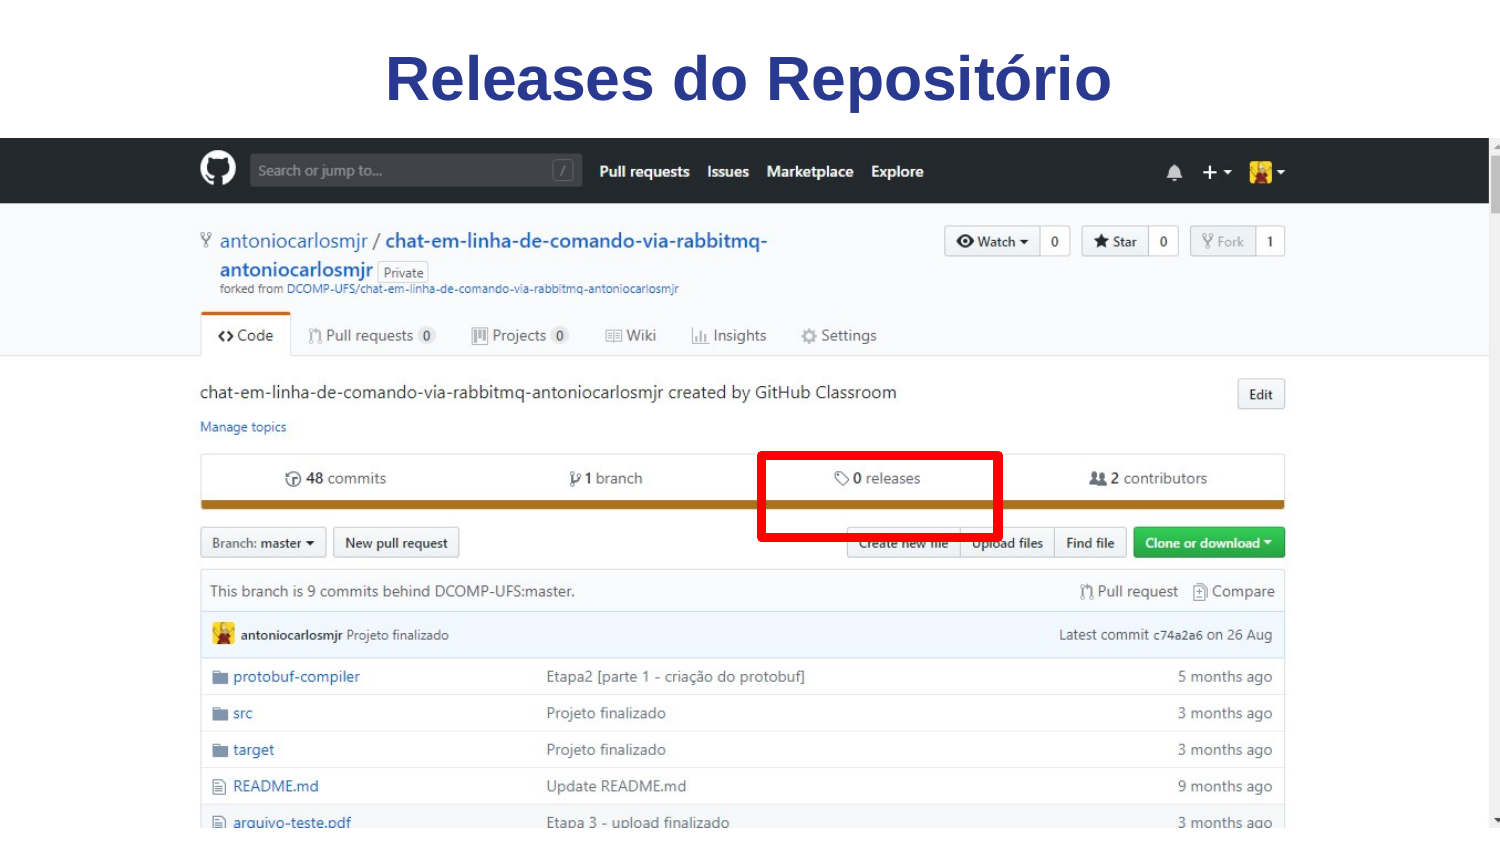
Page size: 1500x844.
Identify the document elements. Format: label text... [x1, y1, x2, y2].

title Releases do Repositório [383, 36, 1117, 136]
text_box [0, 137, 1500, 828]
